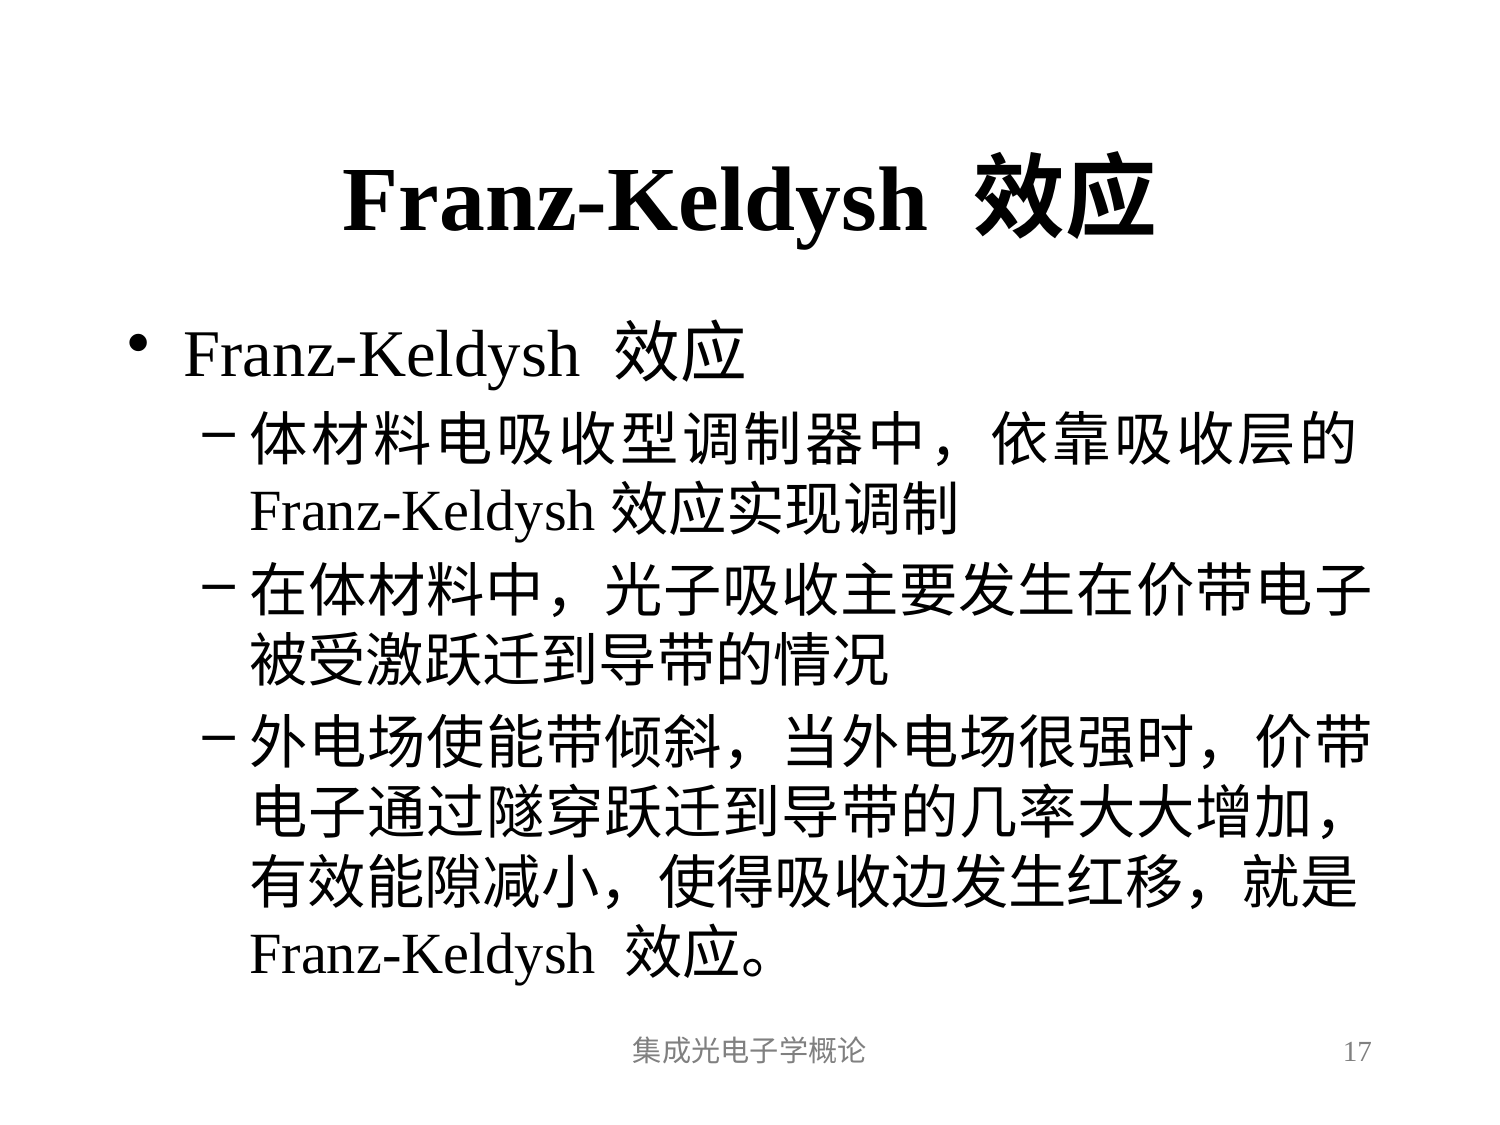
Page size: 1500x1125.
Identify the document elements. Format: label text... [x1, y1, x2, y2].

title Franz-Keldysh 效应 [112, 99, 1388, 288]
list Franz-Keldysh 效应 体材料电吸收型调制器中，依靠吸收层的Franz-Keldysh效应实现调制 在体材料中，光子吸收主要发生在价带电子被受激跃迁到导带的情况 外电场使能带倾斜，当外电场很强时，价带电子通过隧穿跃迁到导带的几率大大增加，有效能隙减小，使得吸收边发生红移，就是Franz-Keldysh 效应。 [112, 302, 1388, 978]
footer 集成光电子学概论 [512, 1024, 988, 1101]
slide_number 17 [1074, 1024, 1388, 1101]
